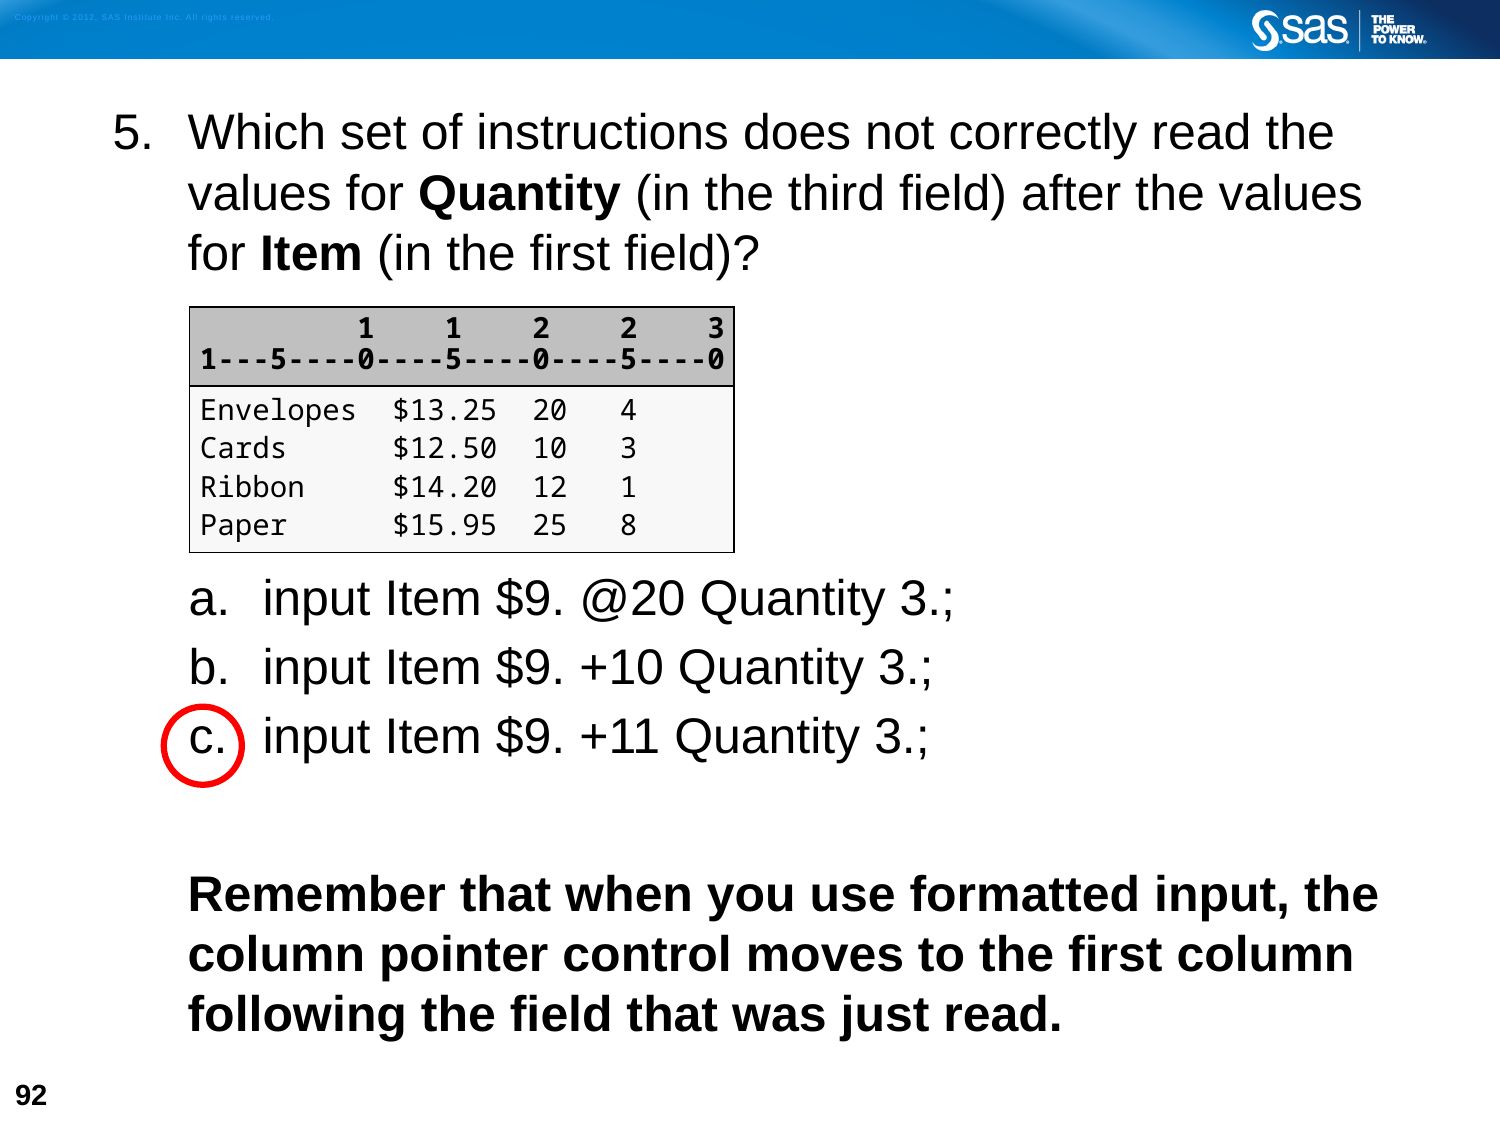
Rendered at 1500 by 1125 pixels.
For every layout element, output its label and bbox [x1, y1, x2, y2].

picture [0, 0, 1500, 59]
table_cell [190, 387, 733, 552]
table_header [190, 242, 734, 306]
table_cell [190, 308, 733, 385]
text_box [163, 706, 242, 785]
list [112, 99, 1400, 800]
